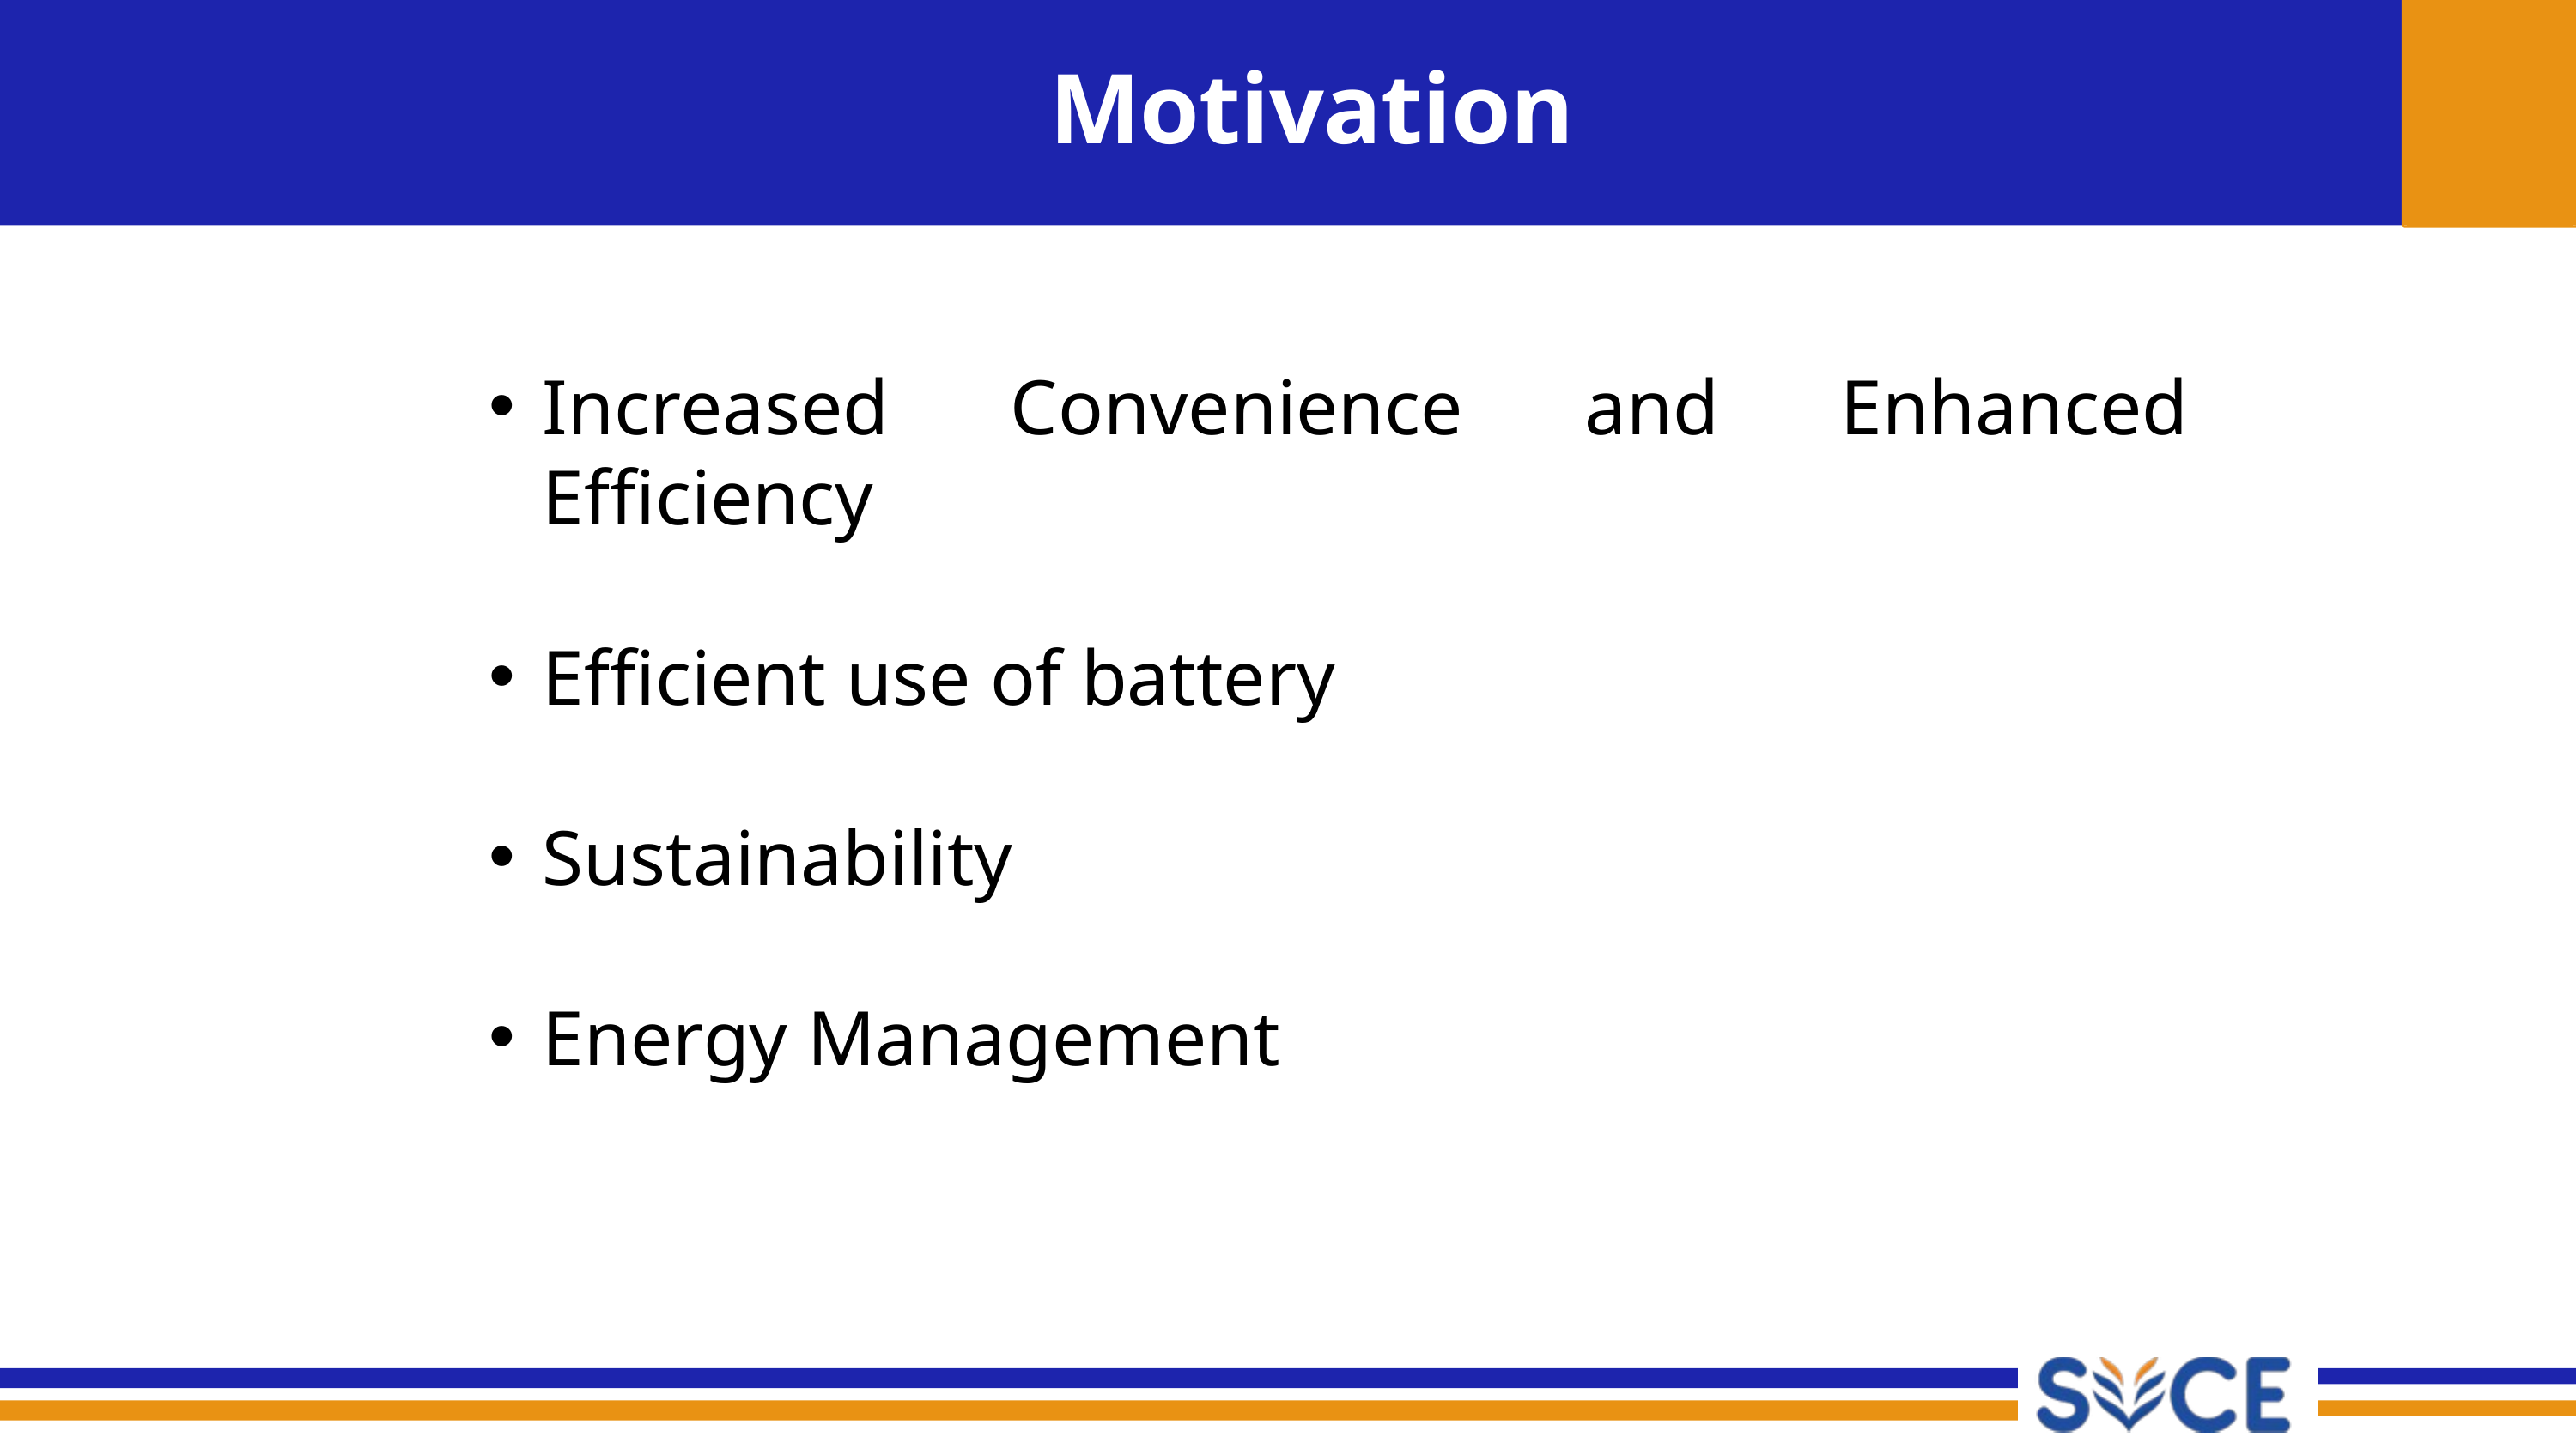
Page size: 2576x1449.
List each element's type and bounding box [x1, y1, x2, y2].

text_box [2401, 0, 2576, 228]
text_box [434, 301, 2189, 1148]
text_box [0, 0, 2397, 226]
text_box [2318, 1367, 2576, 1385]
text_box [2318, 1399, 2576, 1417]
text_box [0, 1400, 2019, 1421]
text_box [0, 1367, 2019, 1389]
text_box [2030, 1357, 2298, 1433]
